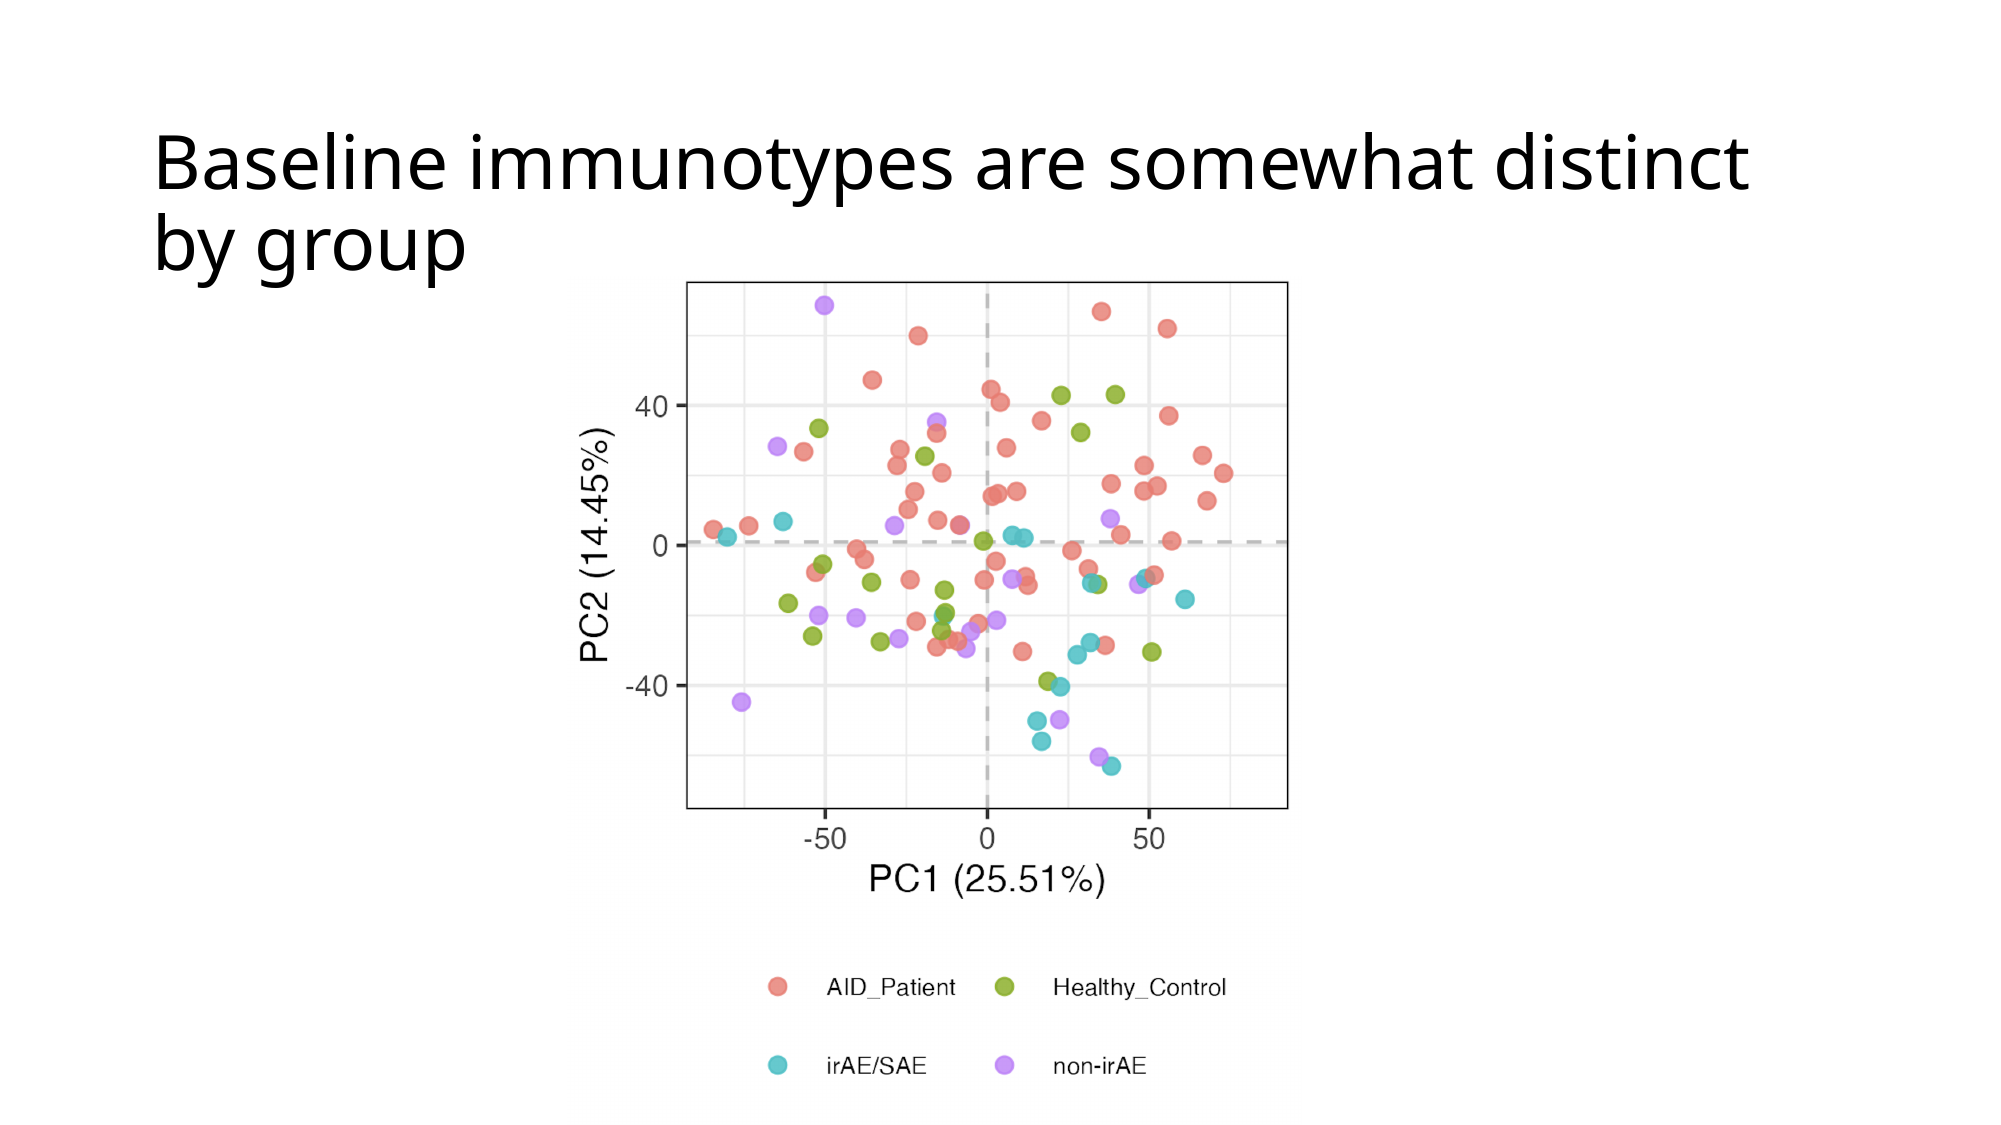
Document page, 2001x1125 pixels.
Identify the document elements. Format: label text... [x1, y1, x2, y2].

picture [567, 276, 1302, 1125]
title Baseline immunotypes are somewhat distinct by group [137, 97, 1863, 315]
